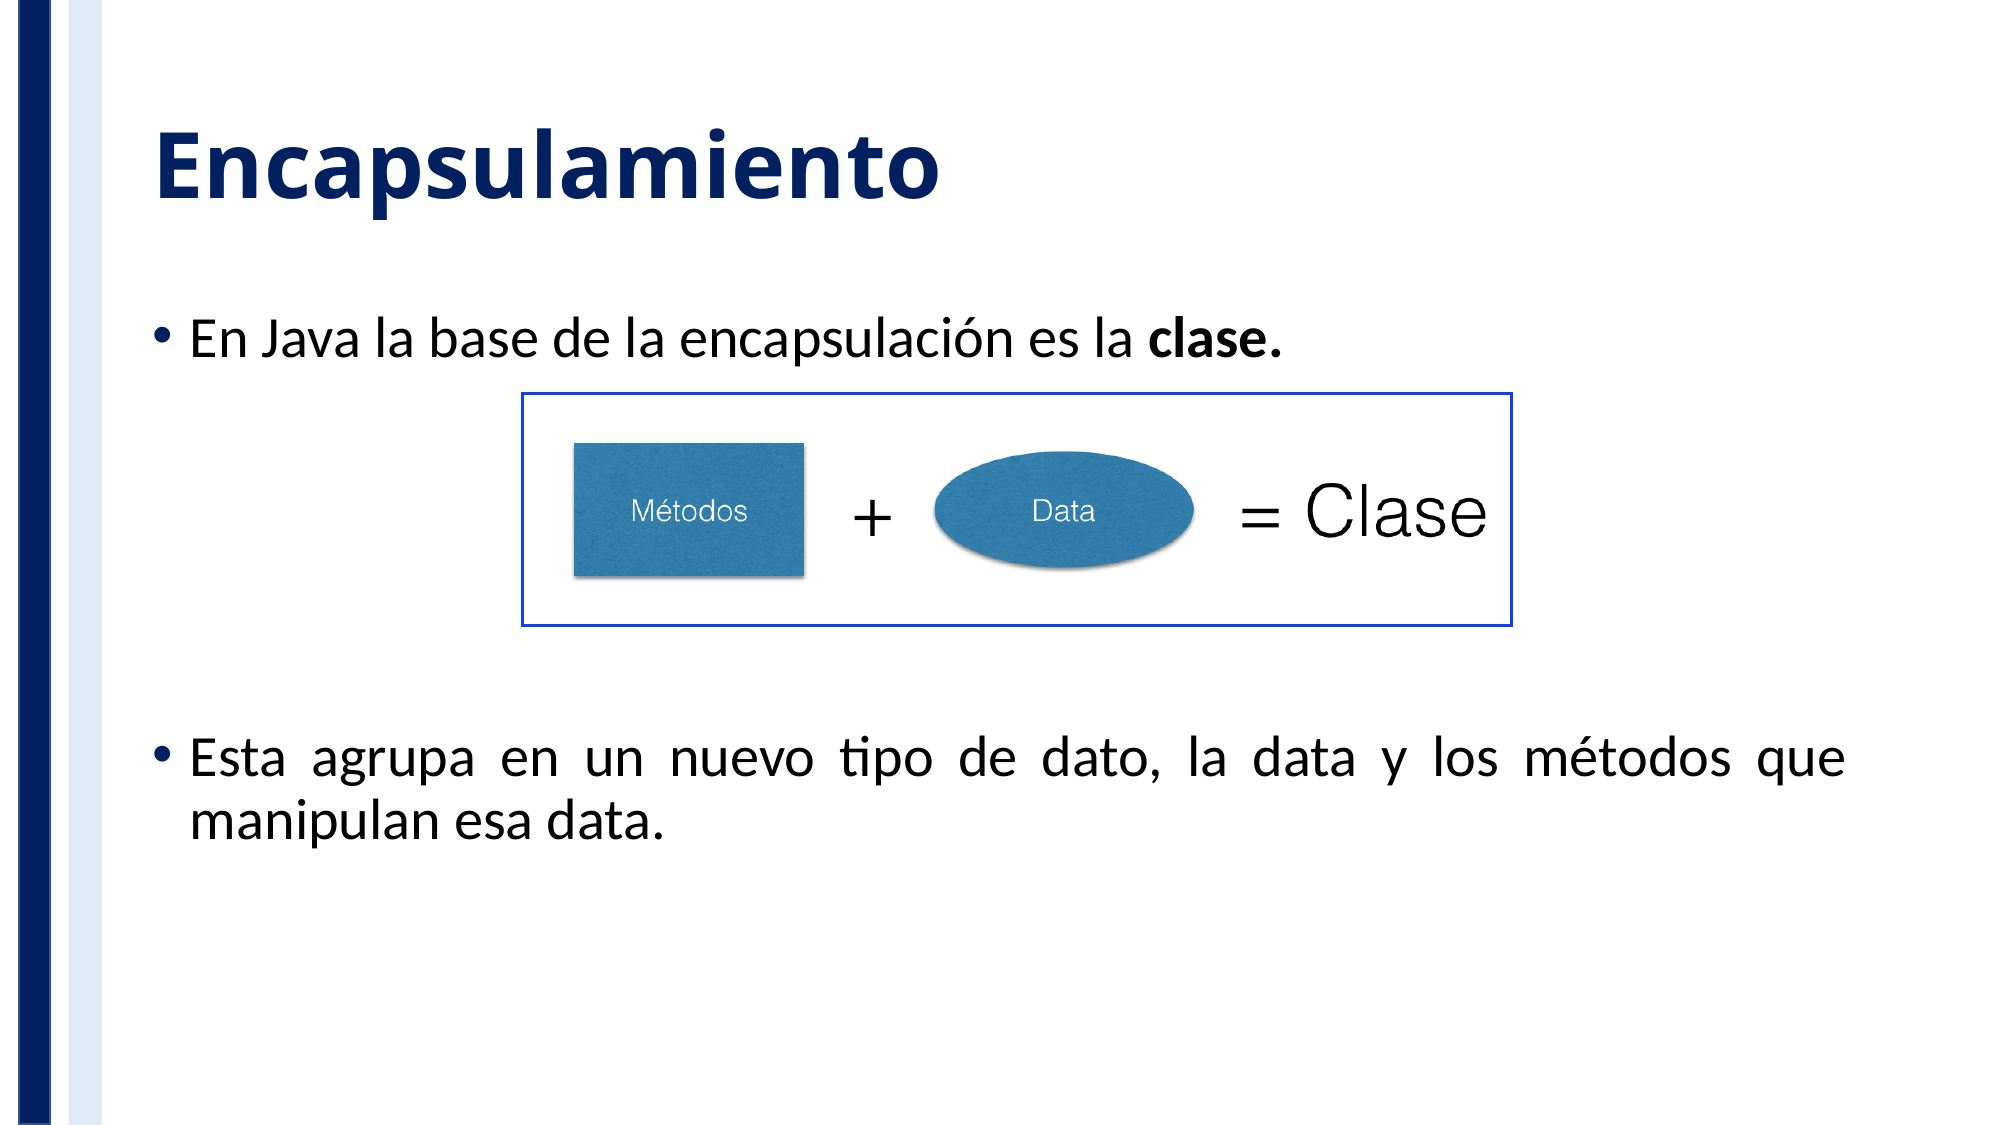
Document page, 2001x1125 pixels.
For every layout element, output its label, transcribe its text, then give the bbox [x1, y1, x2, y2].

list En Java la base de la encapsulación es la clase. Esta agrupa en un nuevo tipo de dato, la data y los métodos que manipulan esa data. [137, 299, 1863, 1014]
picture [517, 388, 1517, 628]
title Encapsulamiento [137, 59, 1863, 278]
